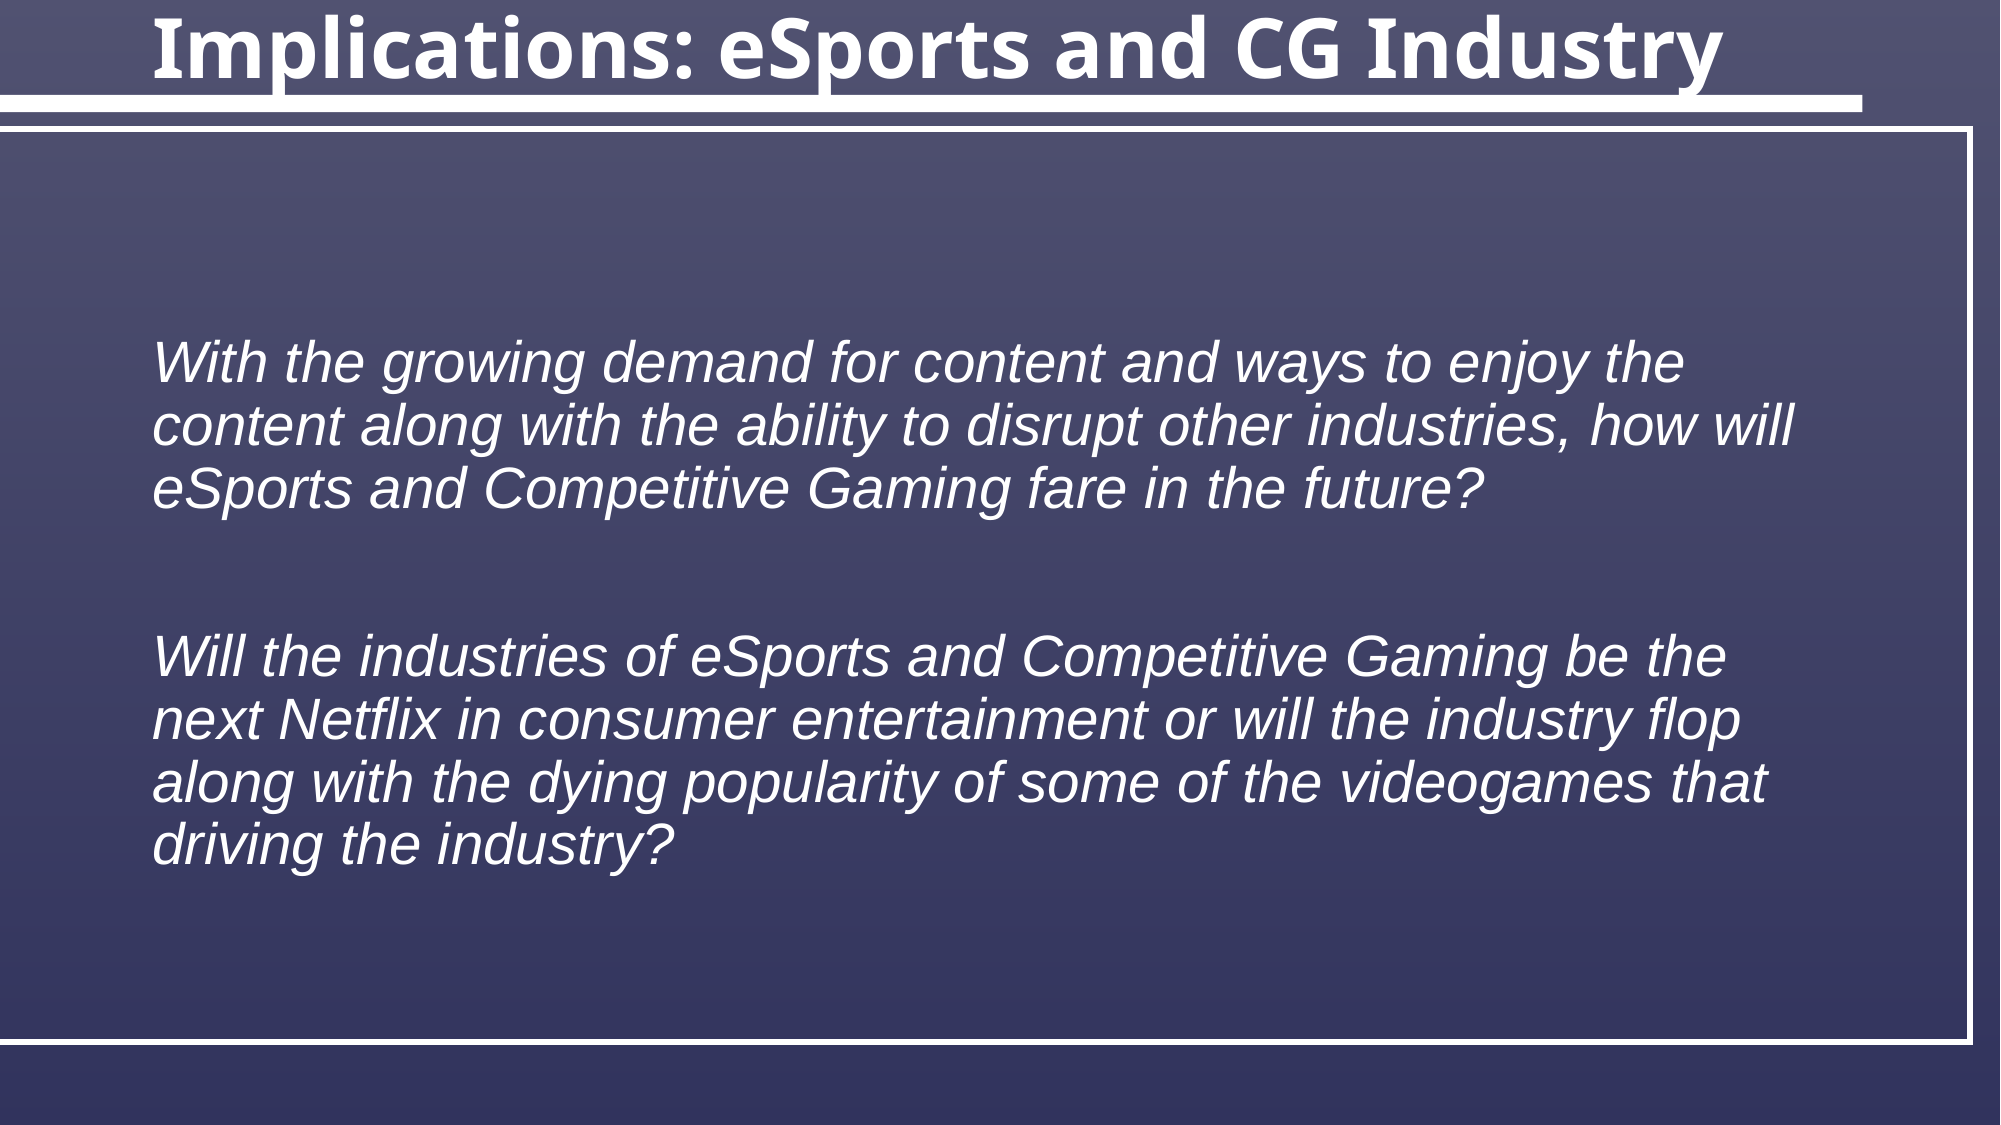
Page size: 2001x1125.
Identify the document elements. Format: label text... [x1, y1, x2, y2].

list With the growing demand for content and ways to enjoy the content along with the ability to disrupt other industries, how will eSports and Competitive Gaming fare in the future? Will the industries of eSports and Competitive Gaming be the next Netflix in consumer entertainment or will the industry flop along with the dying popularity of some of the videogames that driving the industry? [137, 196, 1863, 1014]
title Implications: eSports and CG Industry [137, 7, 1863, 95]
